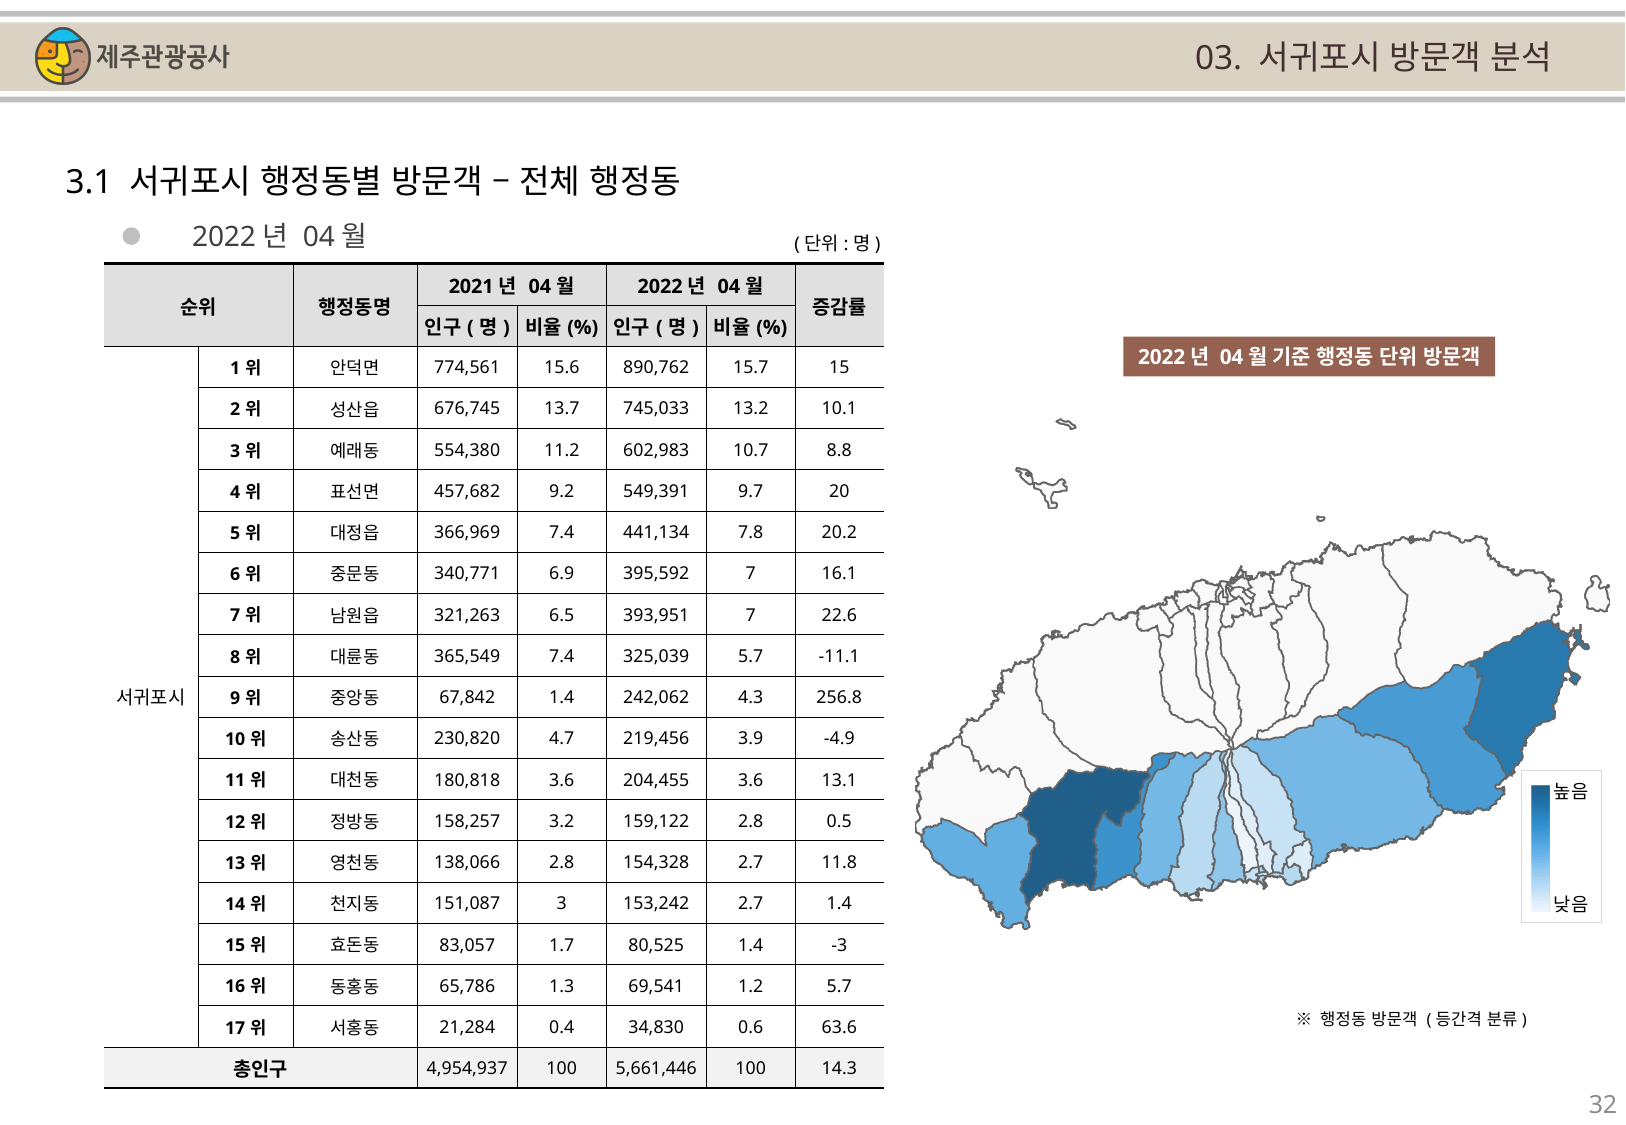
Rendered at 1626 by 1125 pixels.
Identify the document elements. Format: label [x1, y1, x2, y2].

text_box [1042, 28, 1595, 84]
table_cell [199, 965, 293, 1005]
table_cell [518, 841, 606, 882]
table_cell [199, 883, 293, 923]
table_cell [418, 883, 517, 923]
table_cell [418, 635, 517, 676]
table_cell [796, 635, 884, 676]
table_header [607, 265, 795, 305]
table_cell [518, 635, 606, 676]
table_cell [418, 347, 517, 387]
table_cell [294, 347, 417, 387]
text_box [50, 152, 1144, 208]
table_cell [518, 470, 606, 511]
table_cell [707, 388, 795, 428]
table_cell [518, 594, 606, 634]
table_cell [199, 924, 293, 964]
table_cell [707, 677, 795, 717]
table_cell [796, 677, 884, 717]
table_cell [796, 470, 884, 511]
table_cell [294, 677, 417, 717]
table_cell [607, 1048, 706, 1087]
table_cell [518, 1006, 606, 1047]
table_cell [796, 429, 884, 469]
table_cell [796, 841, 884, 882]
table_cell [607, 553, 706, 593]
table_cell [418, 388, 517, 428]
table_cell [796, 883, 884, 923]
picture [31, 26, 232, 87]
text_box [176, 210, 383, 260]
table_cell [607, 841, 706, 882]
table_cell [796, 553, 884, 593]
table_cell [199, 594, 293, 634]
table_cell [294, 635, 417, 676]
table_cell [294, 429, 417, 469]
table_cell [796, 347, 884, 387]
table_cell [199, 347, 293, 387]
table_cell [518, 512, 606, 552]
table_cell [418, 759, 517, 799]
table_cell [294, 883, 417, 923]
table_cell [518, 347, 606, 387]
table_cell [518, 306, 606, 346]
table_cell [607, 470, 706, 511]
table_cell [707, 1006, 795, 1047]
table_cell [199, 553, 293, 593]
table_cell [418, 1006, 517, 1047]
table_cell [199, 1006, 293, 1047]
table_cell [796, 718, 884, 758]
table_cell [418, 1048, 517, 1087]
table_header [418, 265, 606, 305]
table_cell [518, 553, 606, 593]
table_cell [707, 594, 795, 634]
table_cell [294, 924, 417, 964]
table_cell [199, 470, 293, 511]
table_header [104, 265, 293, 346]
table_cell [607, 594, 706, 634]
table_cell [199, 759, 293, 799]
table_cell [607, 306, 706, 346]
table_cell [199, 718, 293, 758]
text_box [779, 224, 896, 262]
table_cell [294, 759, 417, 799]
table_cell [707, 800, 795, 840]
text_box [121, 226, 141, 246]
table_cell [607, 512, 706, 552]
table_cell [199, 512, 293, 552]
picture [915, 236, 1610, 1112]
table_cell [418, 924, 517, 964]
table_cell [199, 635, 293, 676]
table_cell [707, 512, 795, 552]
table_cell [294, 718, 417, 758]
table_cell [518, 388, 606, 428]
table_cell [607, 388, 706, 428]
table_cell [418, 841, 517, 882]
table_cell [796, 1048, 884, 1087]
table_cell [607, 800, 706, 840]
table_cell [199, 677, 293, 717]
table_cell [796, 1006, 884, 1047]
table_cell [199, 841, 293, 882]
table_cell [199, 800, 293, 840]
table_cell [418, 718, 517, 758]
table_cell [294, 1006, 417, 1047]
table_cell [418, 429, 517, 469]
table_cell [418, 512, 517, 552]
table_cell [294, 388, 417, 428]
table_cell [294, 841, 417, 882]
table_cell [104, 1048, 417, 1087]
table_cell [707, 1048, 795, 1087]
table_cell [518, 883, 606, 923]
table_cell [796, 924, 884, 964]
table_cell [294, 800, 417, 840]
table_cell [707, 841, 795, 882]
table_cell [294, 594, 417, 634]
table_cell [796, 759, 884, 799]
table_cell [707, 347, 795, 387]
table_cell [796, 388, 884, 428]
table_cell [707, 429, 795, 469]
table_cell [707, 306, 795, 346]
table_cell [707, 883, 795, 923]
table_cell [607, 429, 706, 469]
table_cell [518, 924, 606, 964]
table_cell [607, 759, 706, 799]
table_cell [707, 635, 795, 676]
table_cell [199, 429, 293, 469]
table_cell [518, 800, 606, 840]
table_cell [518, 759, 606, 799]
table_cell [518, 1048, 606, 1087]
table_cell [607, 1006, 706, 1047]
table_cell [707, 759, 795, 799]
table_header [796, 265, 884, 346]
table_cell [607, 677, 706, 717]
table_cell [418, 965, 517, 1005]
table_cell [418, 800, 517, 840]
table_cell [418, 553, 517, 593]
table_cell [518, 677, 606, 717]
table_cell [418, 677, 517, 717]
table_cell [607, 347, 706, 387]
table_cell [796, 965, 884, 1005]
table_cell [294, 512, 417, 552]
text_box [1521, 770, 1618, 925]
table_cell [796, 800, 884, 840]
table_cell [707, 924, 795, 964]
table_cell [796, 512, 884, 552]
table_cell [607, 883, 706, 923]
table_cell [607, 924, 706, 964]
table_cell [607, 965, 706, 1005]
table_cell [199, 388, 293, 428]
table_cell [607, 718, 706, 758]
table_cell [294, 965, 417, 1005]
table_cell [707, 965, 795, 1005]
slide_number [1251, 1063, 1618, 1123]
table_cell [707, 718, 795, 758]
table_cell [518, 718, 606, 758]
table_cell [104, 347, 198, 1047]
table_cell [418, 594, 517, 634]
table_cell [518, 429, 606, 469]
table_cell [294, 553, 417, 593]
table_cell [418, 470, 517, 511]
table_cell [294, 470, 417, 511]
table_cell [707, 553, 795, 593]
table_cell [418, 306, 517, 346]
table_cell [707, 470, 795, 511]
table_header [294, 265, 417, 346]
table_cell [607, 635, 706, 676]
table_cell [518, 965, 606, 1005]
table_cell [796, 594, 884, 634]
